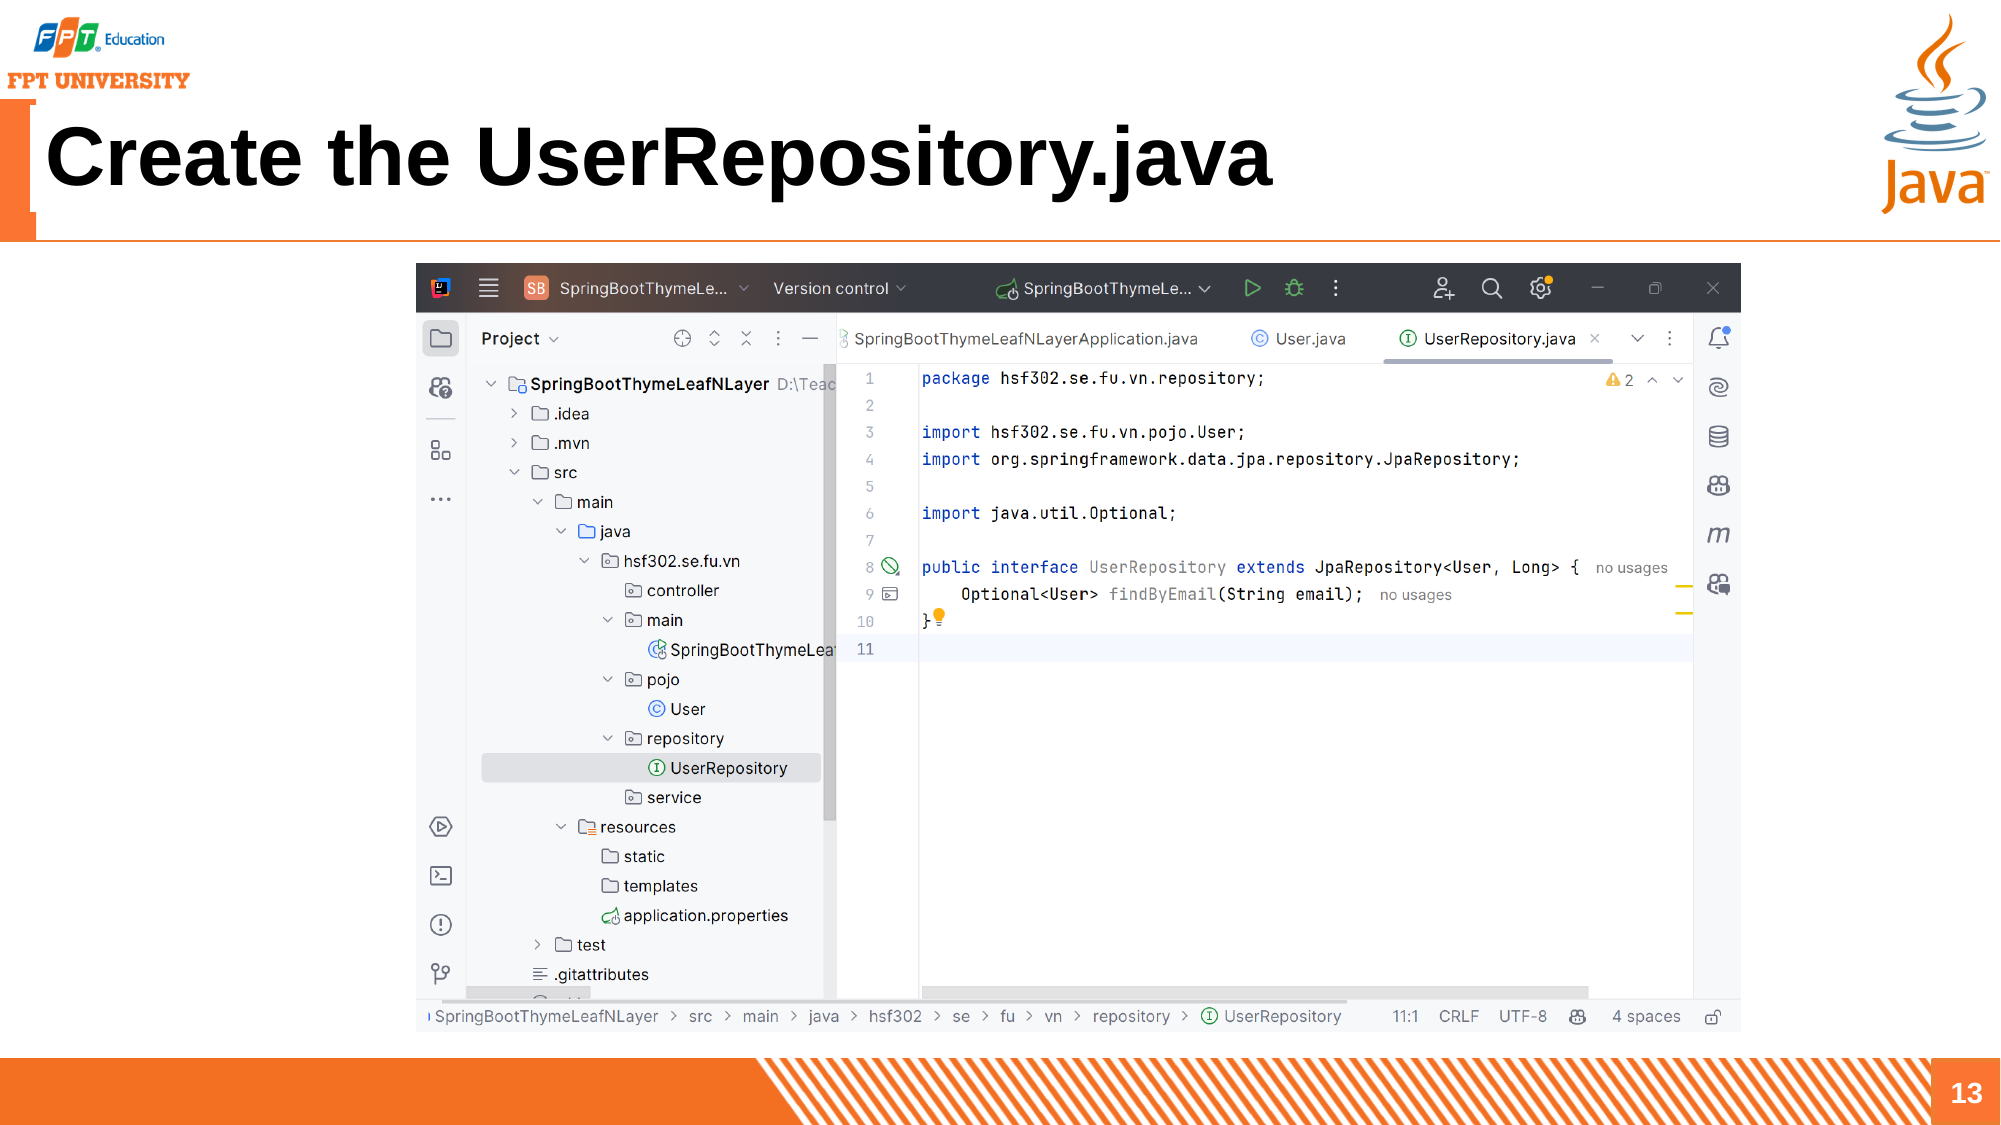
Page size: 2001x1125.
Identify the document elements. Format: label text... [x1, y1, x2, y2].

picture [0, 1058, 1934, 1125]
picture [0, 2, 197, 99]
picture [1868, 4, 2000, 226]
picture [416, 263, 1741, 1032]
slide_number 13 [1933, 1059, 2000, 1124]
title Create the UserRepository.java [30, 105, 1863, 212]
